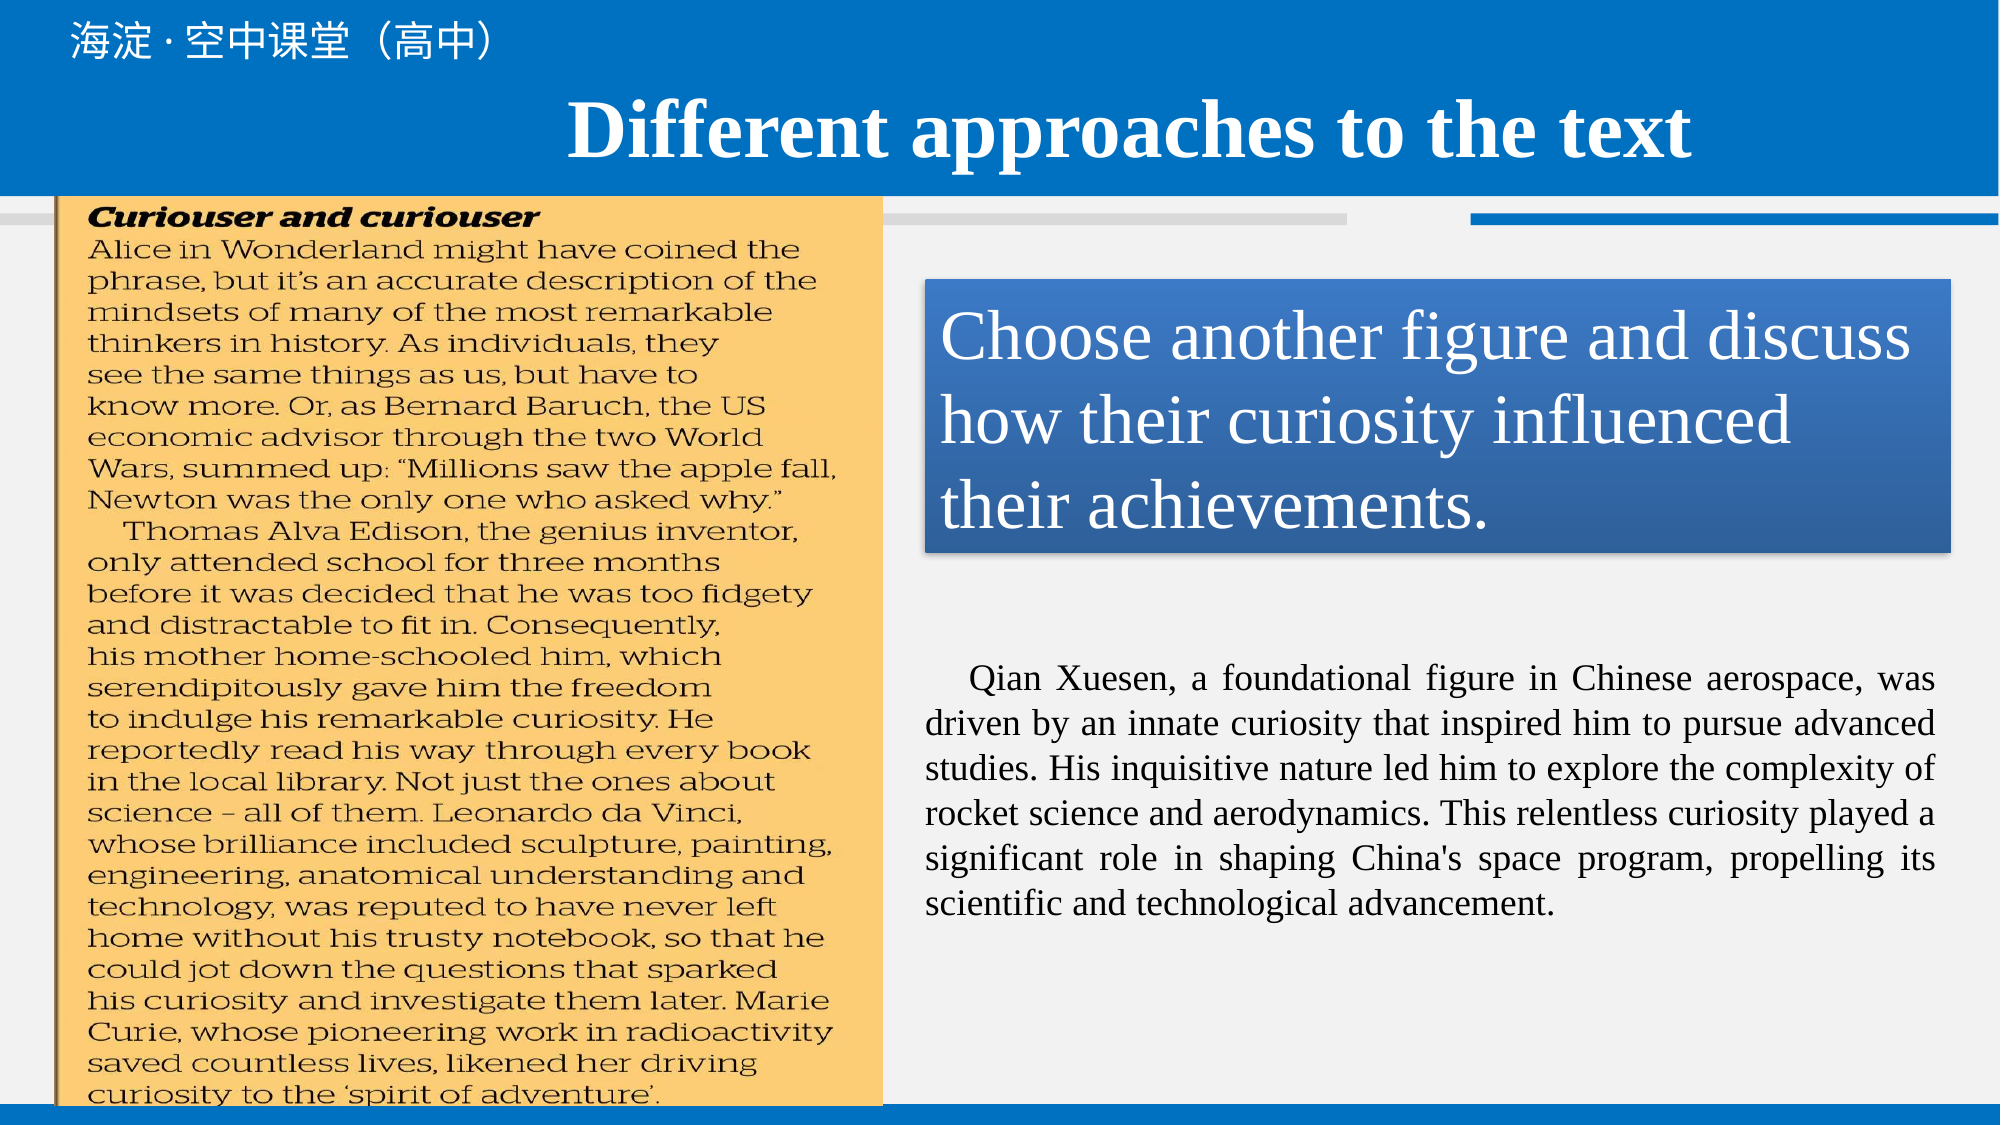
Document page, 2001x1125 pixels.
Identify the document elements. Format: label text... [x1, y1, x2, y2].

picture [54, 196, 883, 1106]
text_box Qian Xuesen, a foundational figure in Chinese aerospace, was driven by an innate curiosity that inspired him to pursue advanced studies. His inquisitive nature led him to explore the complexity of rocket science and aerodynamics. This relentless curiosity played a significant role in shaping China's space program, propelling its scientific and technological advancement. [910, 645, 1952, 930]
text_box Different approaches to the text [552, 66, 1858, 182]
title Choose another figure and discuss how their curiosity influenced their achievements. [925, 279, 1951, 553]
